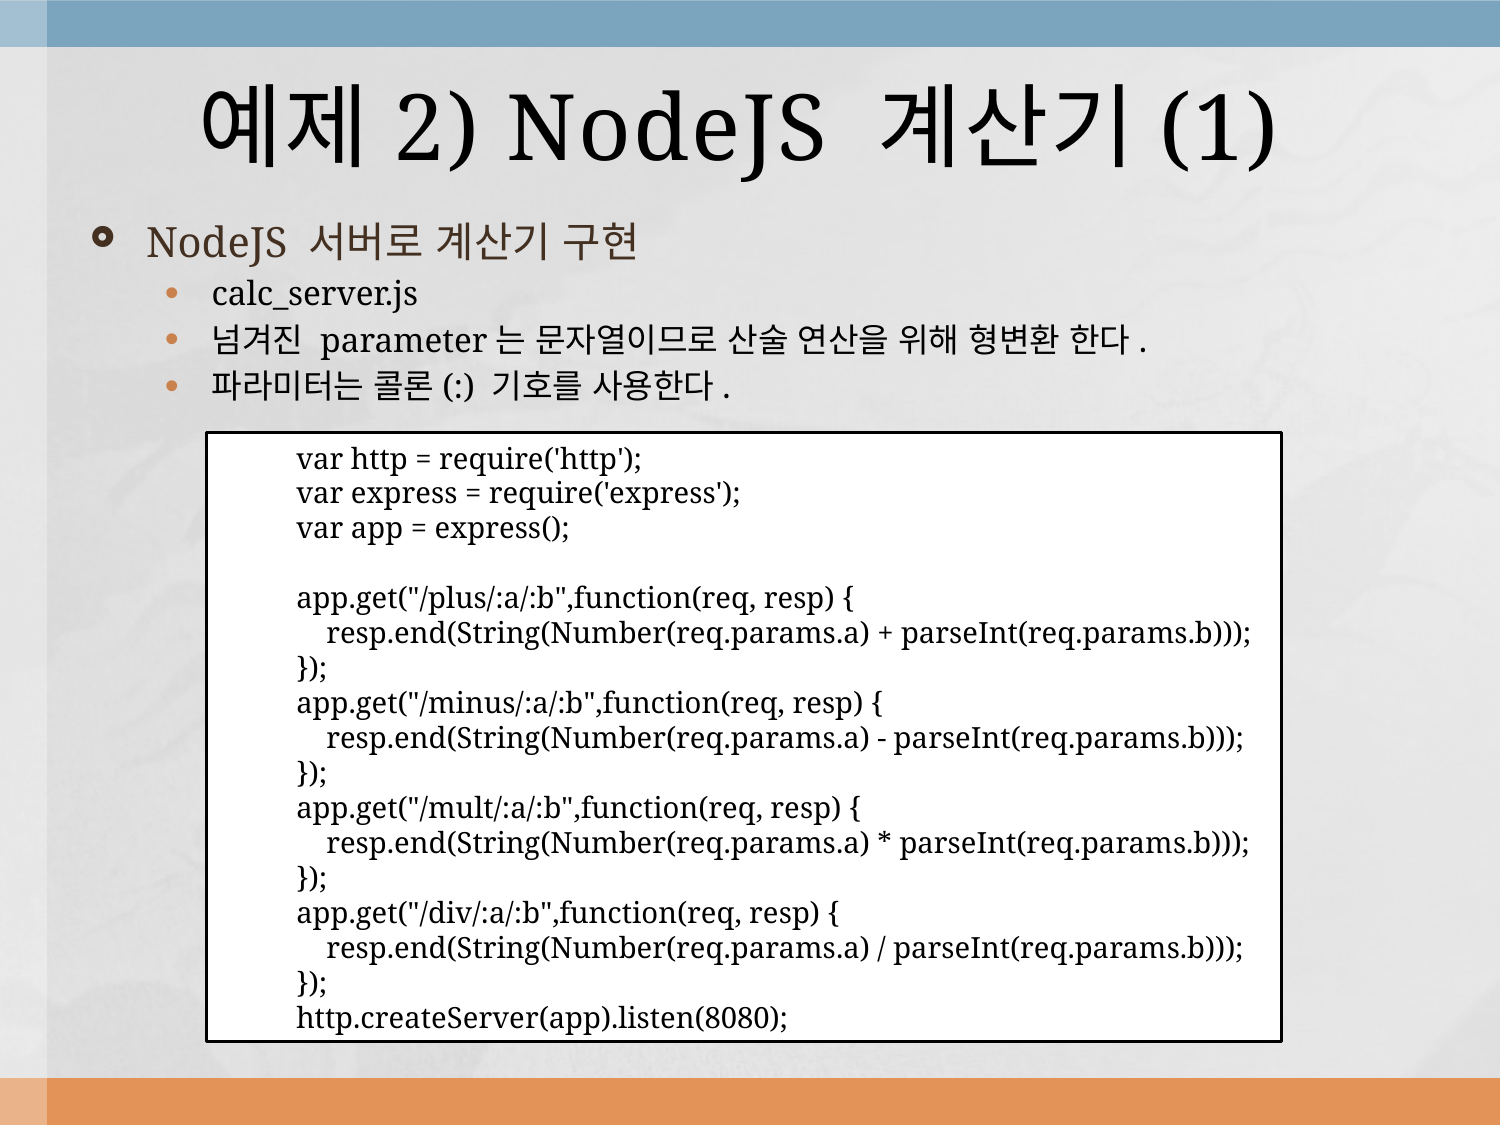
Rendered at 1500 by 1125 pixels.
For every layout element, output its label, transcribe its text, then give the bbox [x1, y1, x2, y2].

list NodeJS 서버로 계산기 구현 calc_server.js 넘겨진 parameter는 문자열이므로 산술 연산을 위해 형변환 한다. 파라미터는 콜론(:) 기호를 사용한다. [75, 208, 1425, 445]
title 예제2) NodeJS 계산기(1) [49, 46, 1454, 202]
text_box var http = require('http'); var express = require('express'); var app = express(); app.get("/plus/:a/:b",function(req, resp) { resp.end(String(Number(req.params.a) + parseInt(req.params.b))); }); app.get("/minus/:a/:b",function(req, resp) { resp.end(String(Number(req.params.a) - parseInt(req.params.b))); }); app.get("/mult/:a/:b",function(req, resp) { resp.end(String(Number(req.params.a) * parseInt(req.params.b))); }); app.get("/div/:a/:b",function(req, resp) { resp.end(String(Number(req.params.a) / parseInt(req.params.b))); }); http.createServer(app).listen(8080); [205, 431, 1283, 1043]
